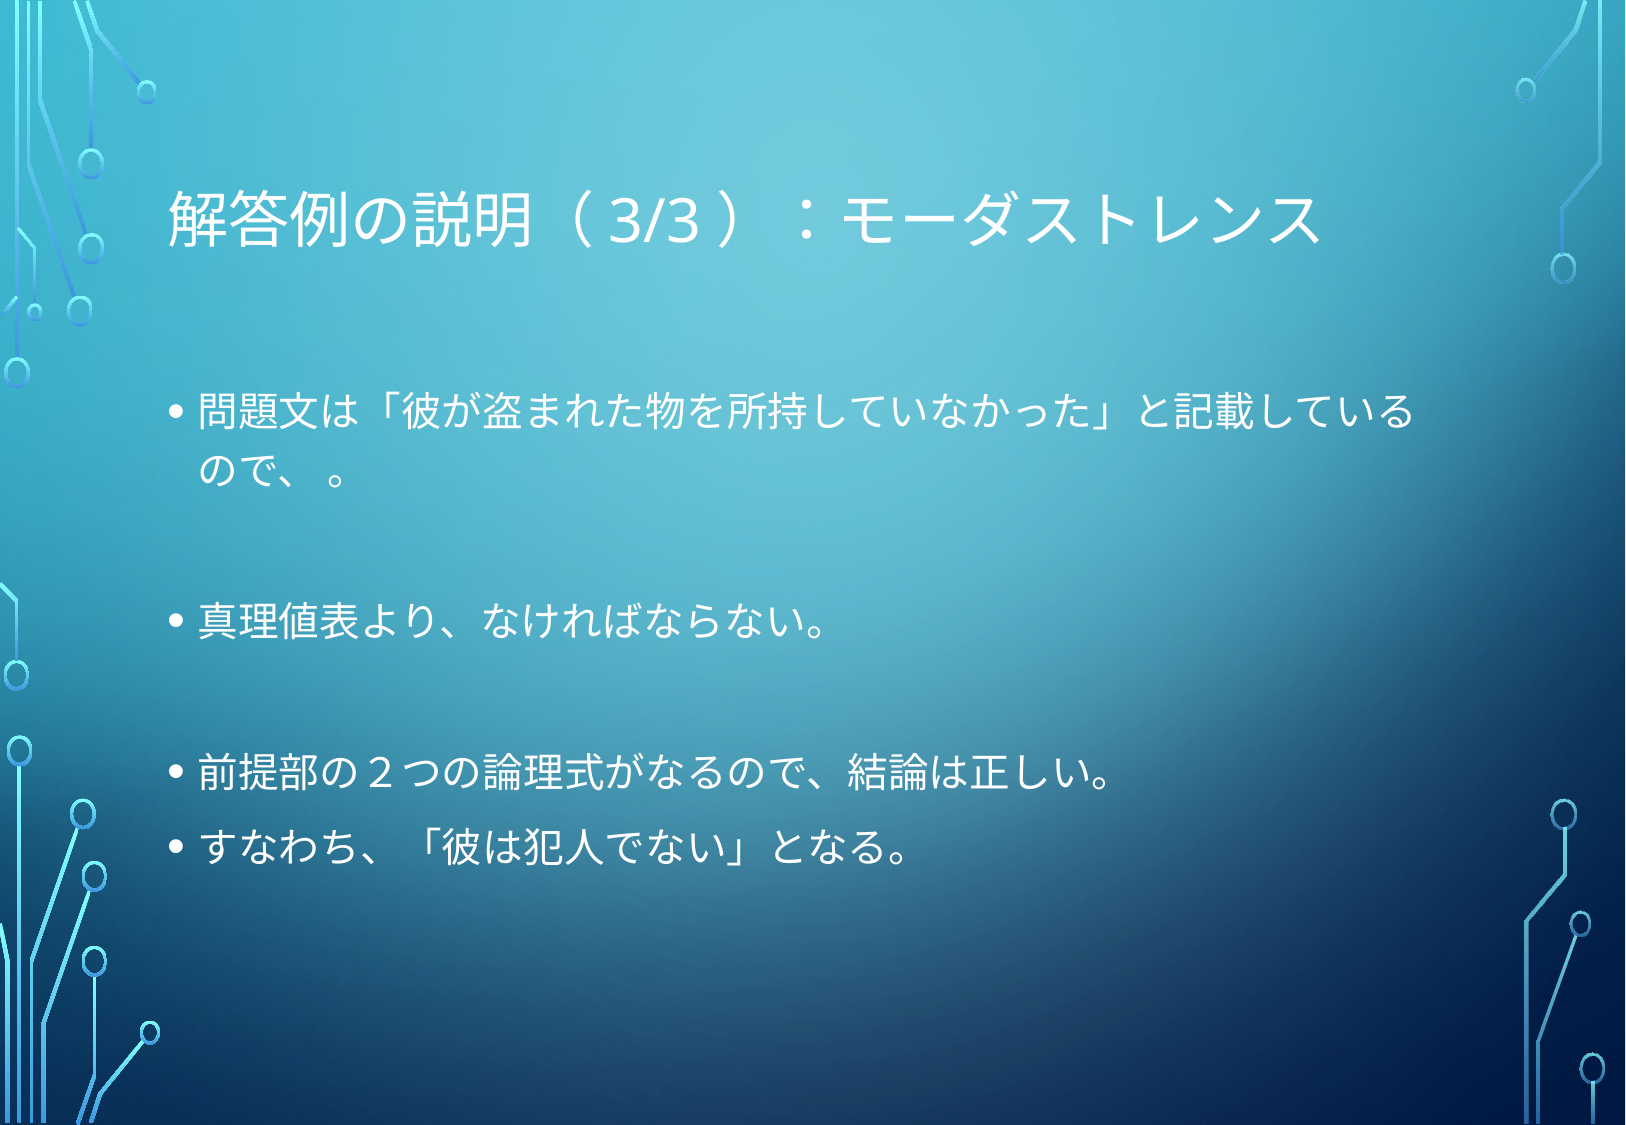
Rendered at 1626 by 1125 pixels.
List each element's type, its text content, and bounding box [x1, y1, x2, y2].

title 解答例の説明（3/3）：モーダストレンス [152, 101, 1473, 344]
